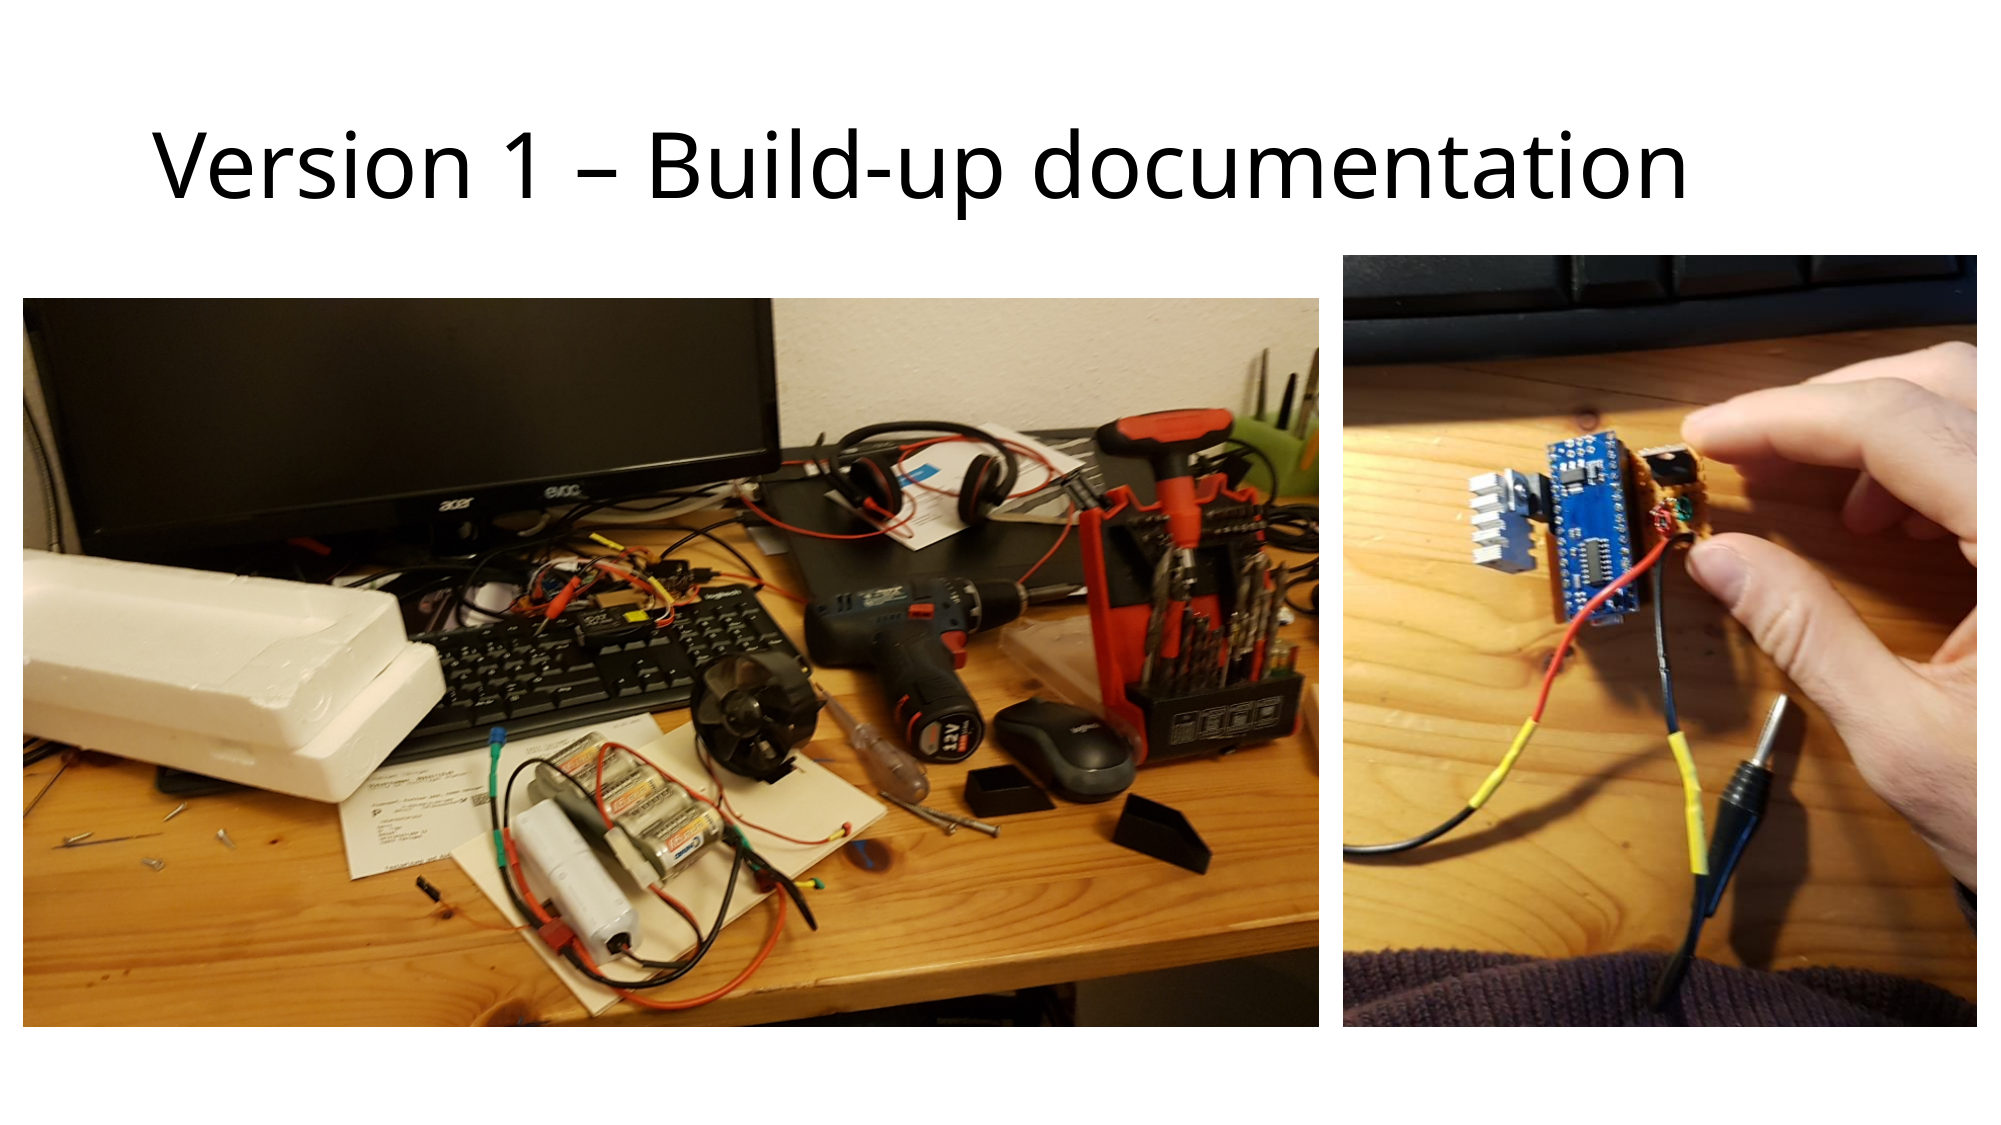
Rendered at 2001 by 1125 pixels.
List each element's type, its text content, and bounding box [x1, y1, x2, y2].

picture [1343, 255, 1977, 1027]
title Version 1 – Build-up documentation [137, 59, 1863, 278]
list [23, 298, 1319, 1027]
